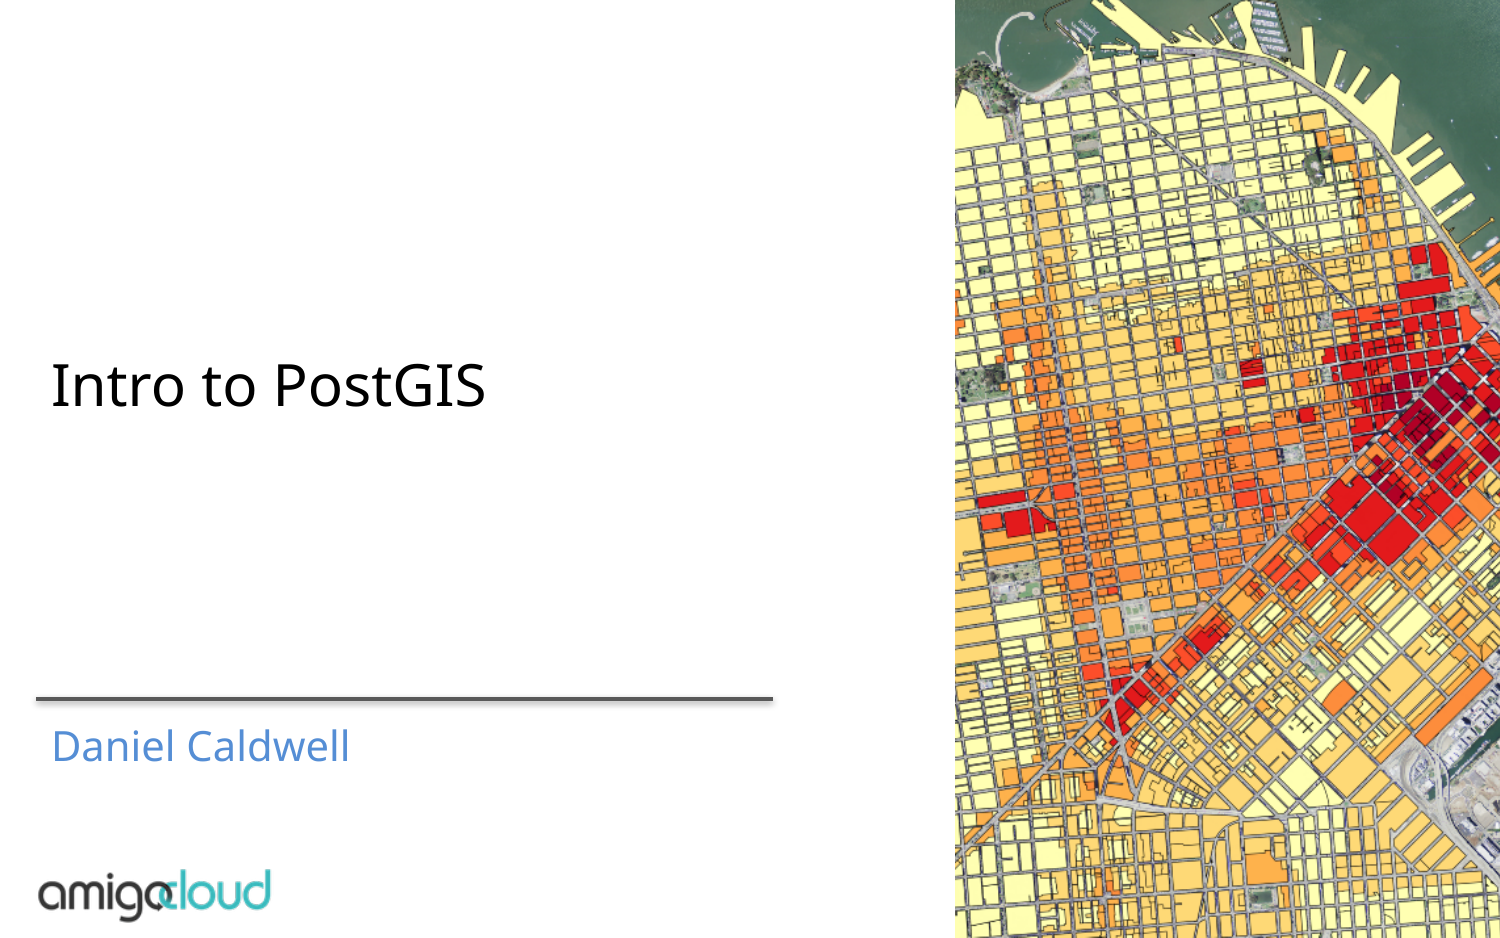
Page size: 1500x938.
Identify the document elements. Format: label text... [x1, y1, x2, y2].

picture [35, 868, 276, 925]
title Intro to PostGIS [36, 160, 922, 426]
picture [955, 0, 1500, 938]
subtitle Daniel Caldwell [36, 711, 524, 844]
